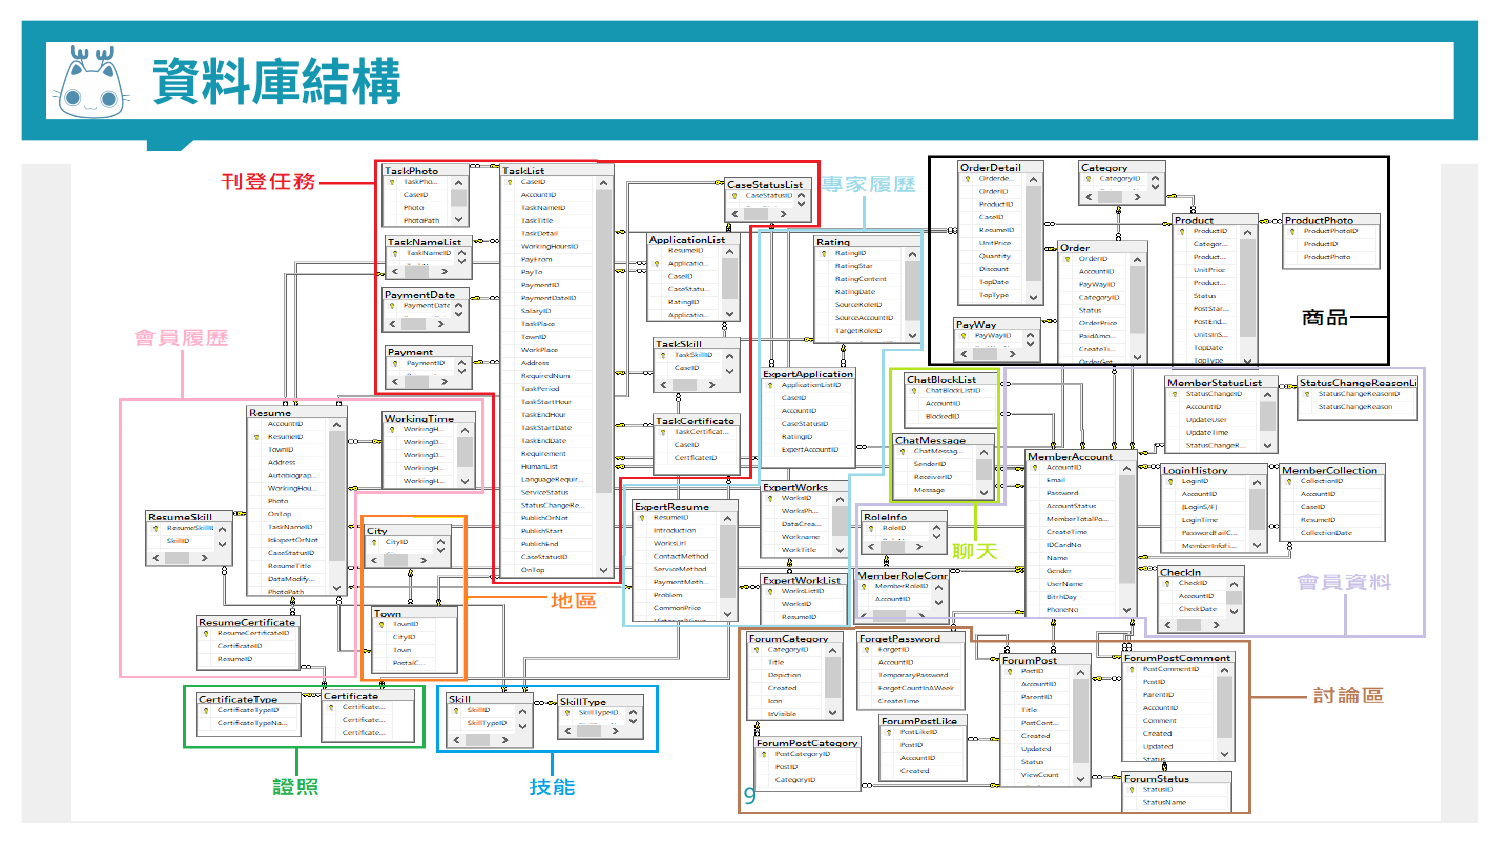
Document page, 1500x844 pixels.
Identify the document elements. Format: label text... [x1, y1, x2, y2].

title 資料庫結構 [136, 20, 1441, 141]
picture [51, 41, 132, 122]
picture [70, 150, 1442, 821]
